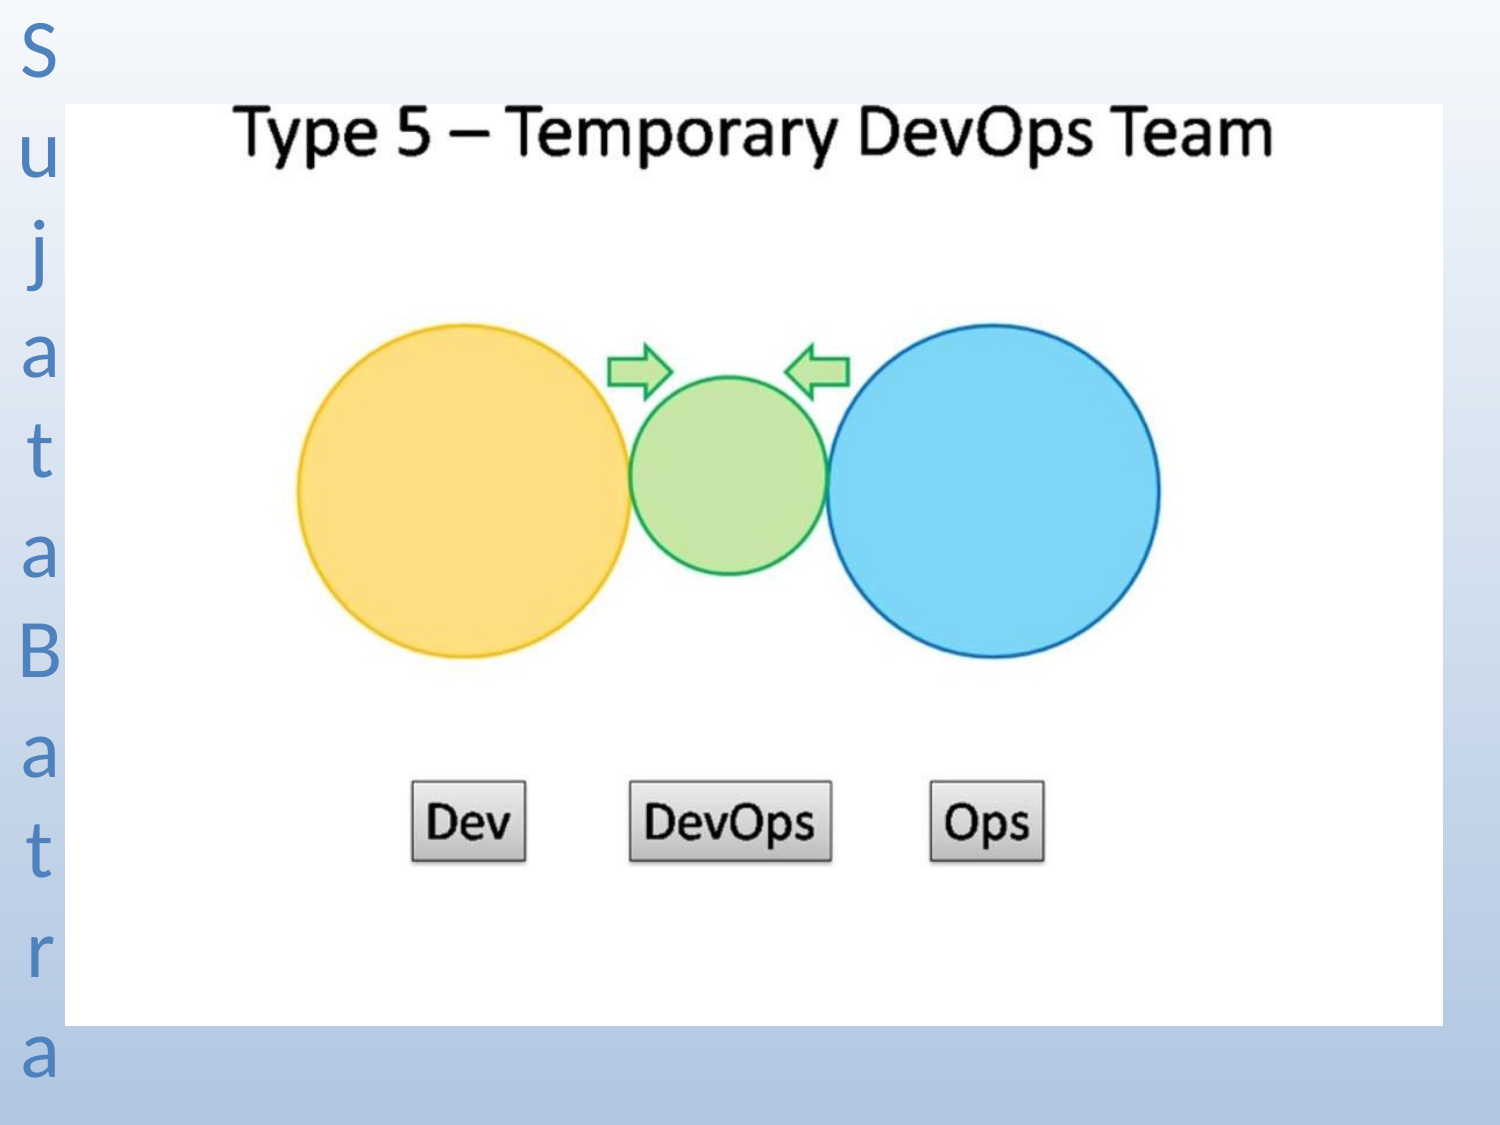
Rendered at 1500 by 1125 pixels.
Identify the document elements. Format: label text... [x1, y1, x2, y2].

text_box Sujata Batra [0, 0, 80, 1102]
text_box [80, 104, 1443, 1026]
